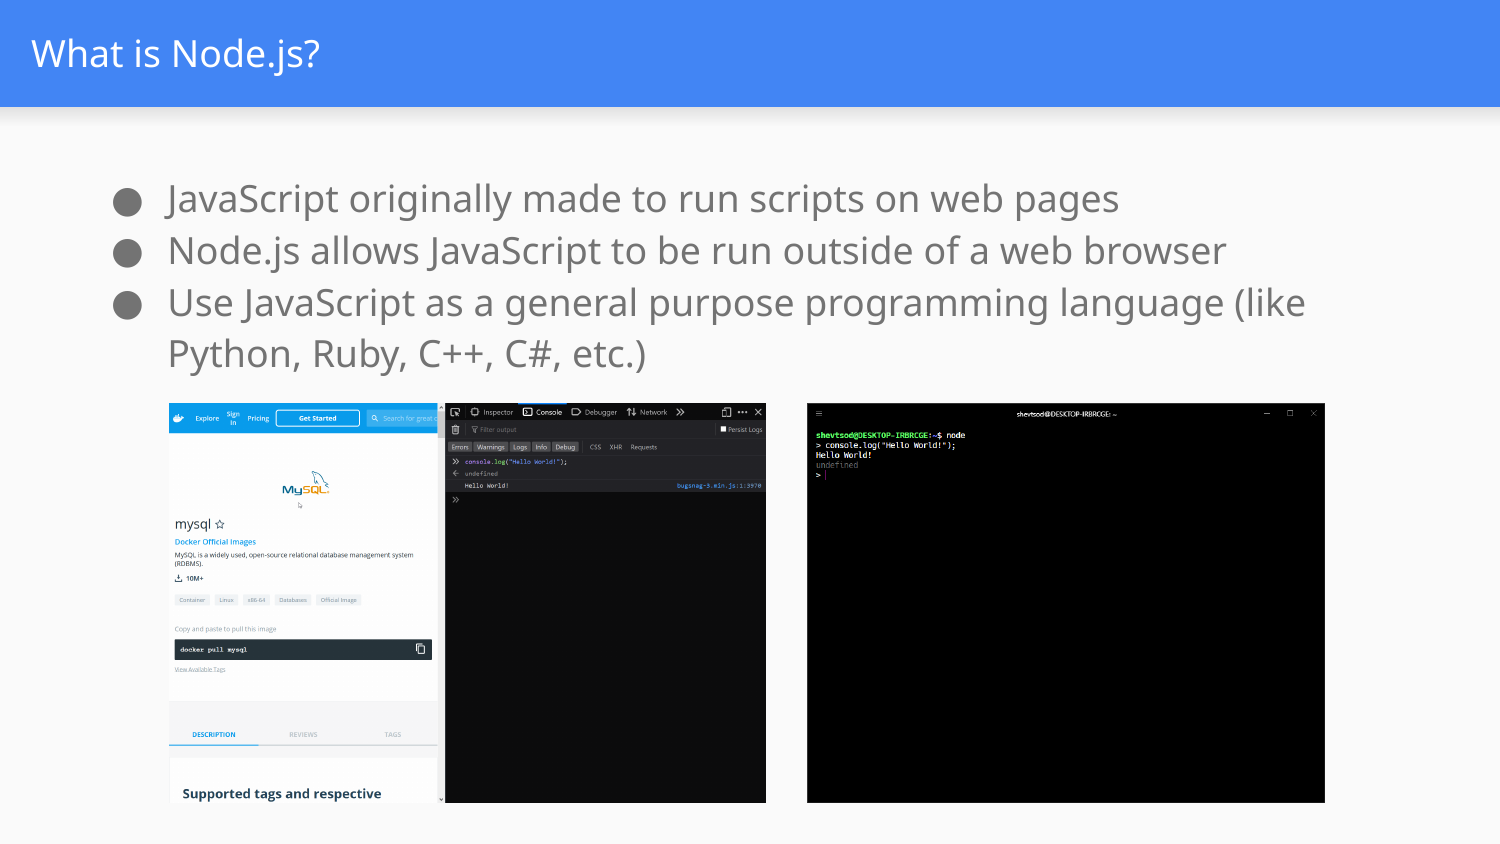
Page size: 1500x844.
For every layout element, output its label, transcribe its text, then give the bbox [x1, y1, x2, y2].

title What is Node.js? [16, 2, 1464, 102]
picture [806, 402, 1325, 803]
picture [169, 402, 767, 803]
list JavaScript originally made to run scripts on web pages Node.js allows JavaScript to be run outside of a web browser Use JavaScript as a general purpose programming language (like Python, Ruby, C++, C#, etc.) [77, 153, 1427, 395]
